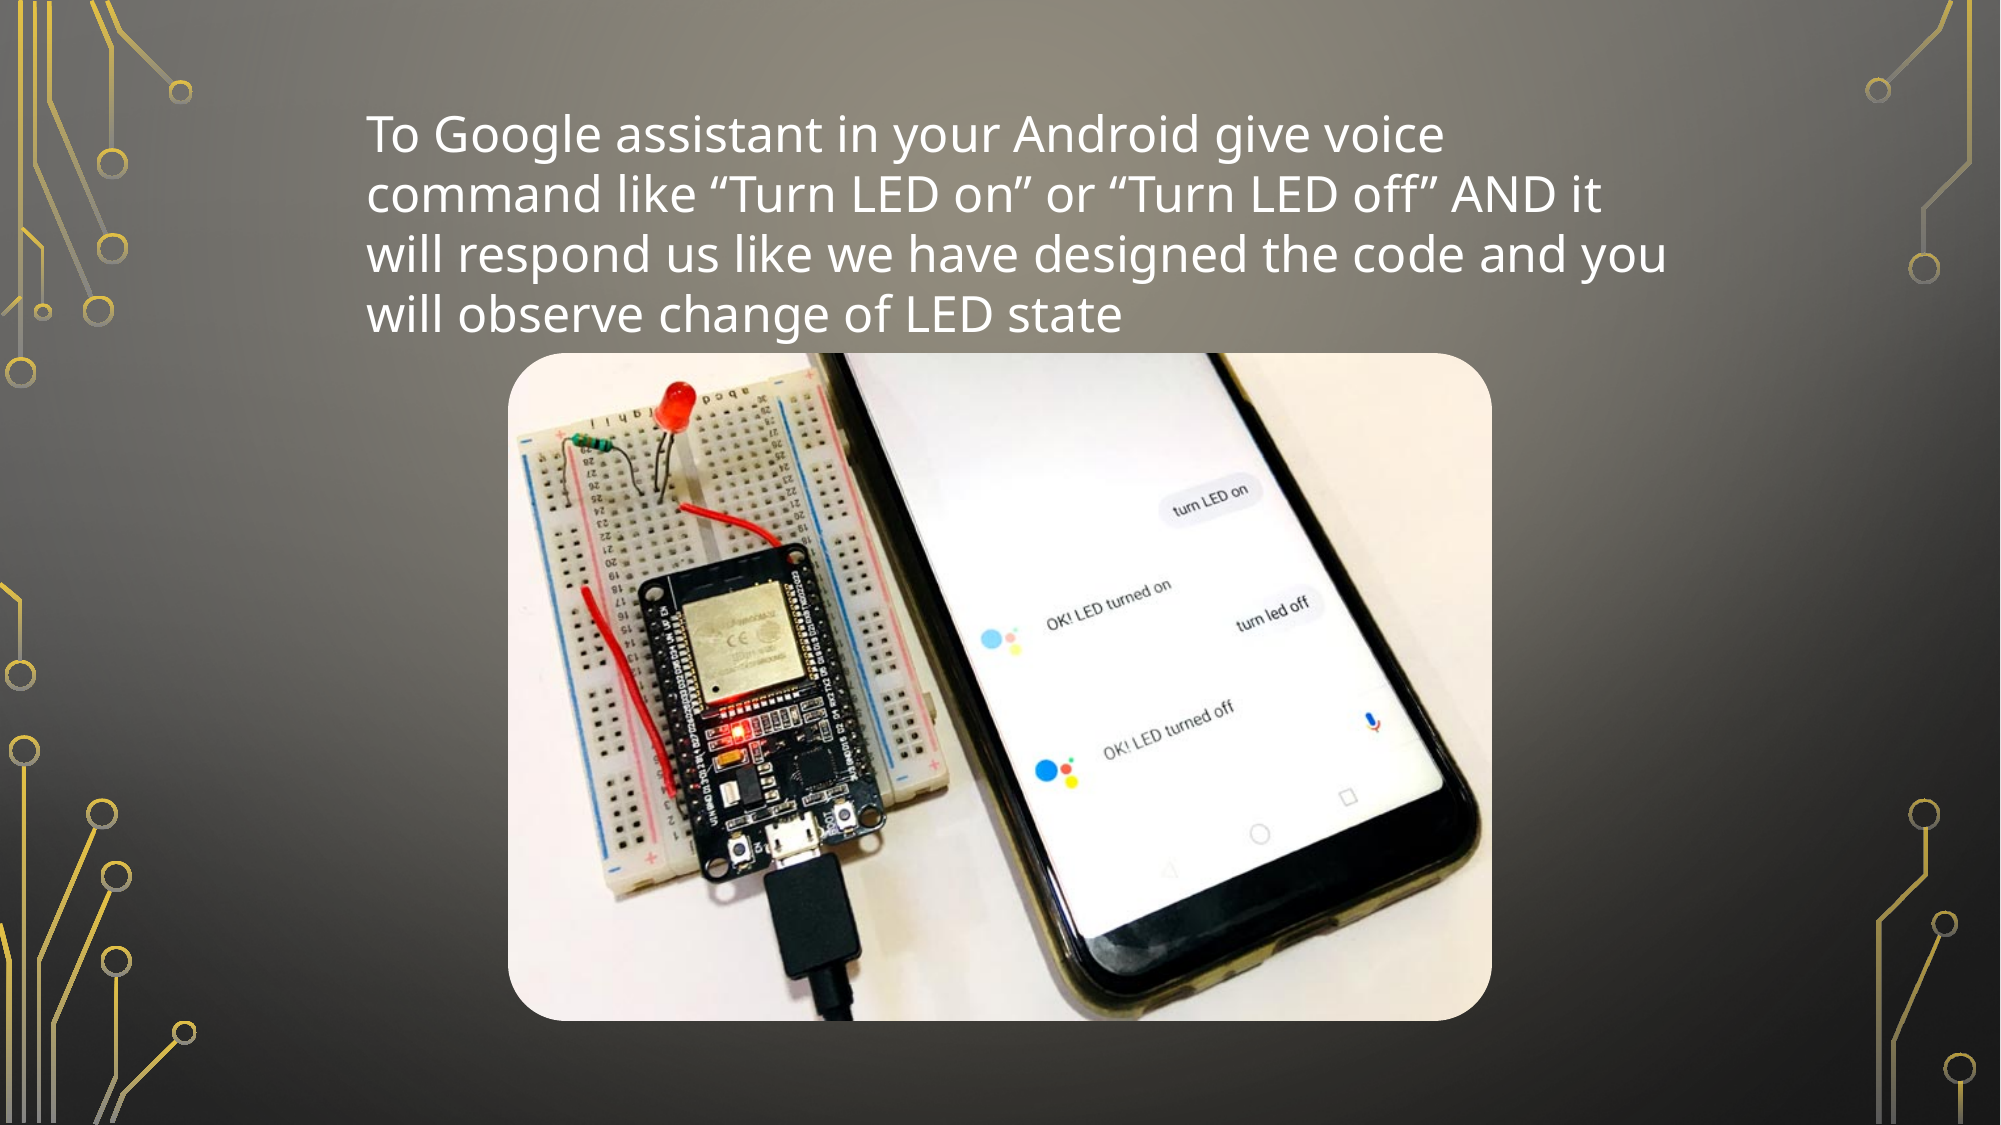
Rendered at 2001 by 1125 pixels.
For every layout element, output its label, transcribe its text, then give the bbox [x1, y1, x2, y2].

text_box To Google assistant in your Android give voice command like “Turn LED on” or “Turn LED off” AND it will respond us like we have designed the code and you will observe change of LED state [351, 95, 1696, 351]
picture [507, 352, 1493, 1022]
